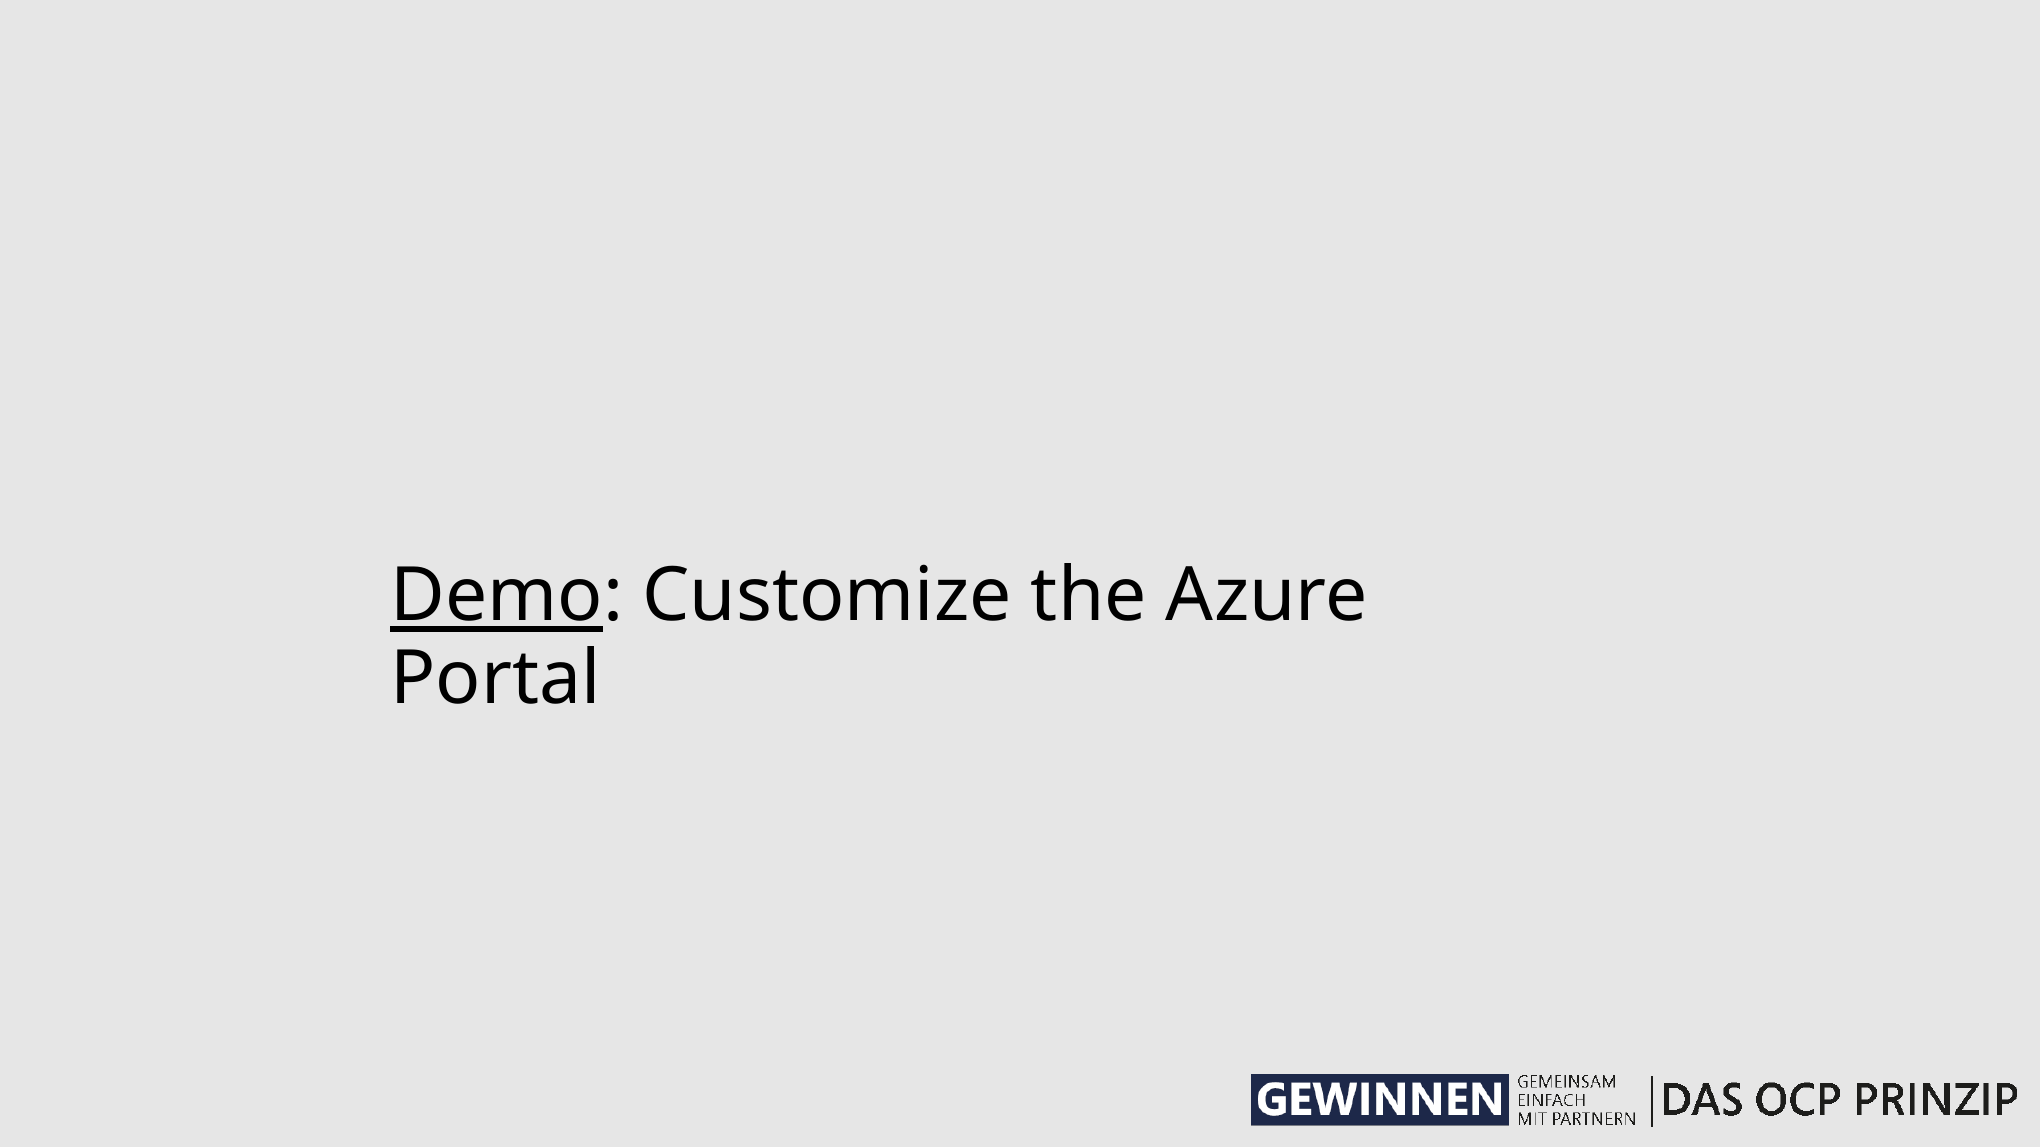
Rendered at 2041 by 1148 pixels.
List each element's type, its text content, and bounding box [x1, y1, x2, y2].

list Demo: Customize the Azure Portal [366, 532, 1611, 730]
picture [1238, 1066, 2041, 1134]
